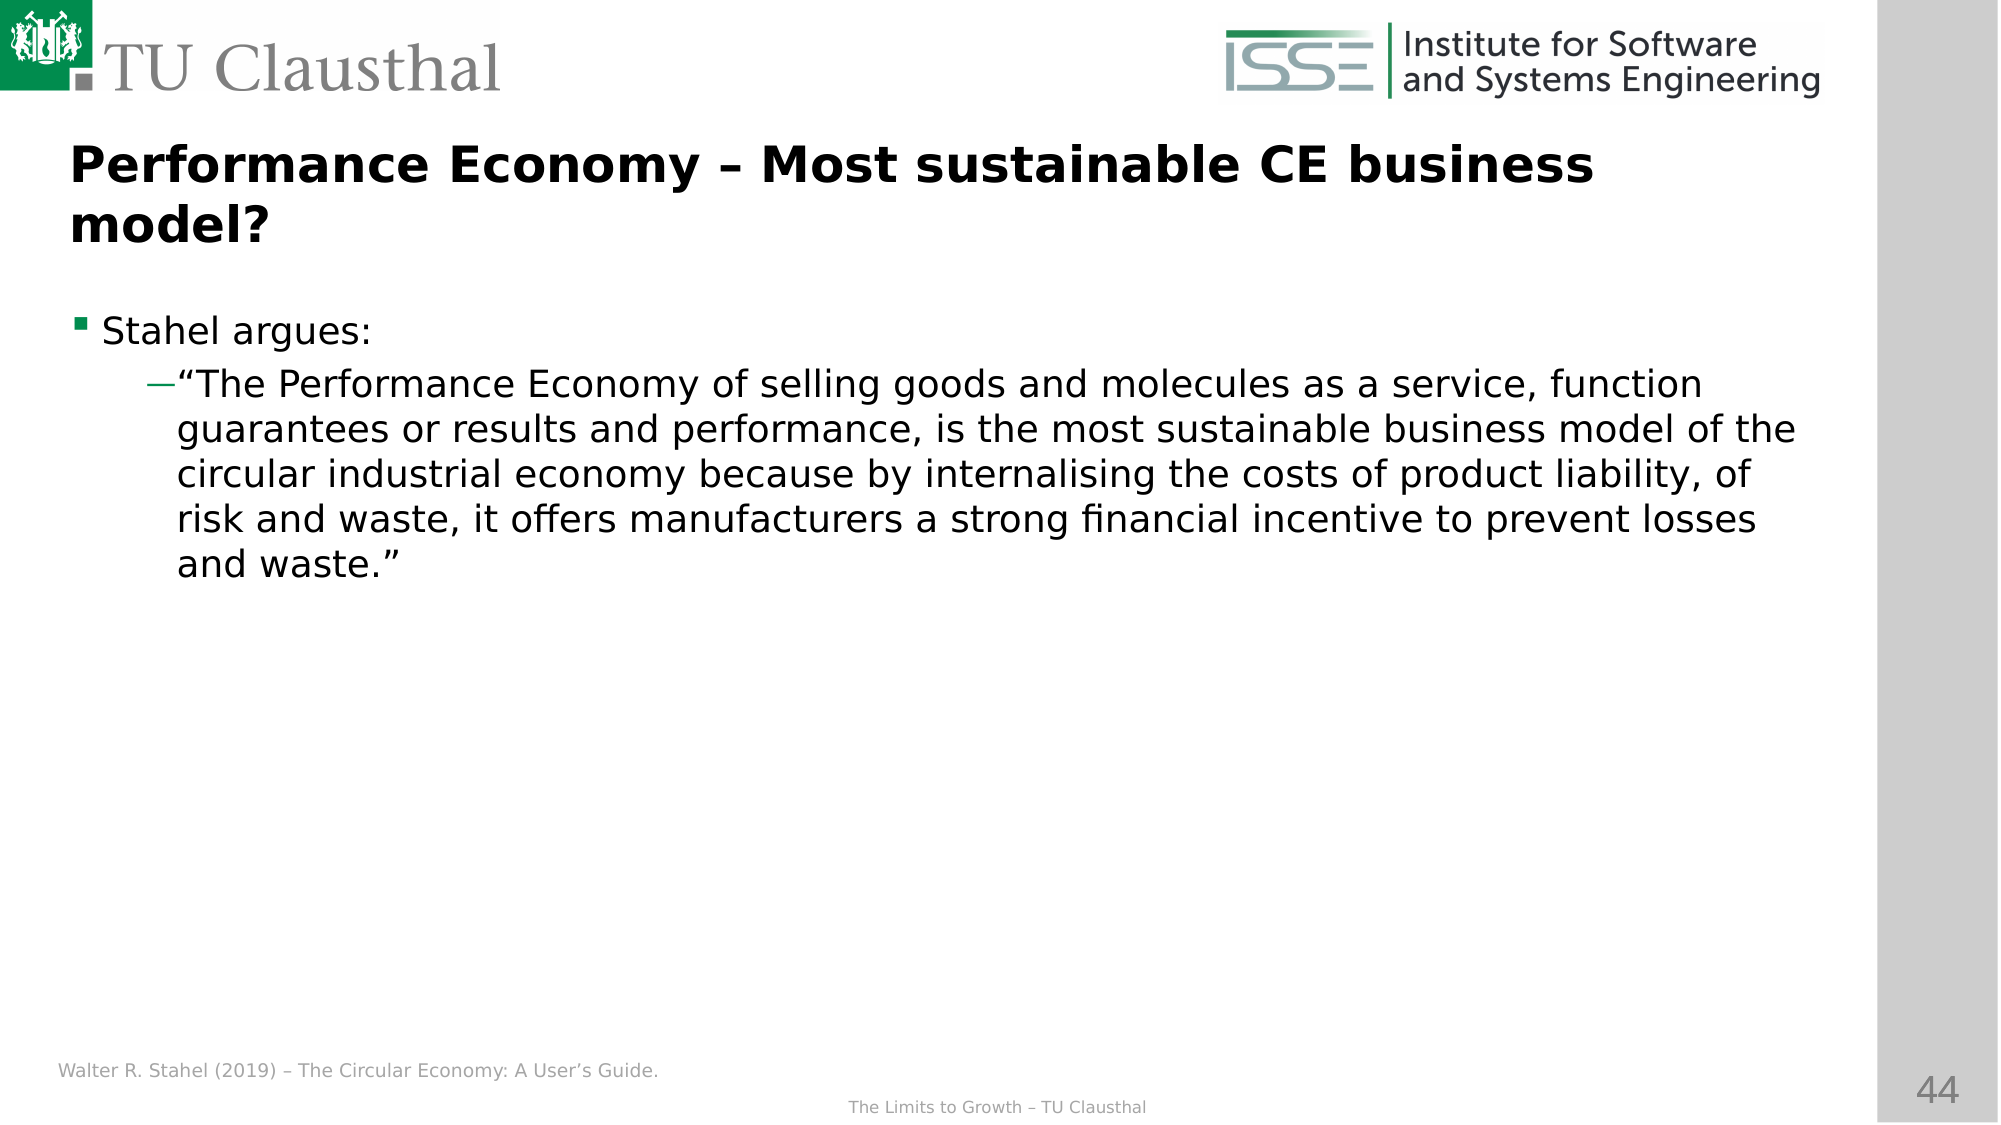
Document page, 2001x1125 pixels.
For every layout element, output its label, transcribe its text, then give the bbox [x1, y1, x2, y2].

text_box Performance Economy – Most sustainable CE business model? [54, 125, 1817, 206]
text_box Stahel argues: “The Performance Economy of selling goods and molecules as a service, function guarantees or results and performance, is the most sustainable business model of the circular industrial economy because by internalising the costs of product liability, of risk and waste, it offers manufacturers a strong financial incentive to prevent losses and waste.” [54, 299, 1817, 1010]
picture [0, 0, 500, 91]
text_box Walter R. Stahel (2019) – The Circular Economy: A User’s Guide. [43, 1051, 1104, 1089]
picture [1218, 22, 1825, 105]
